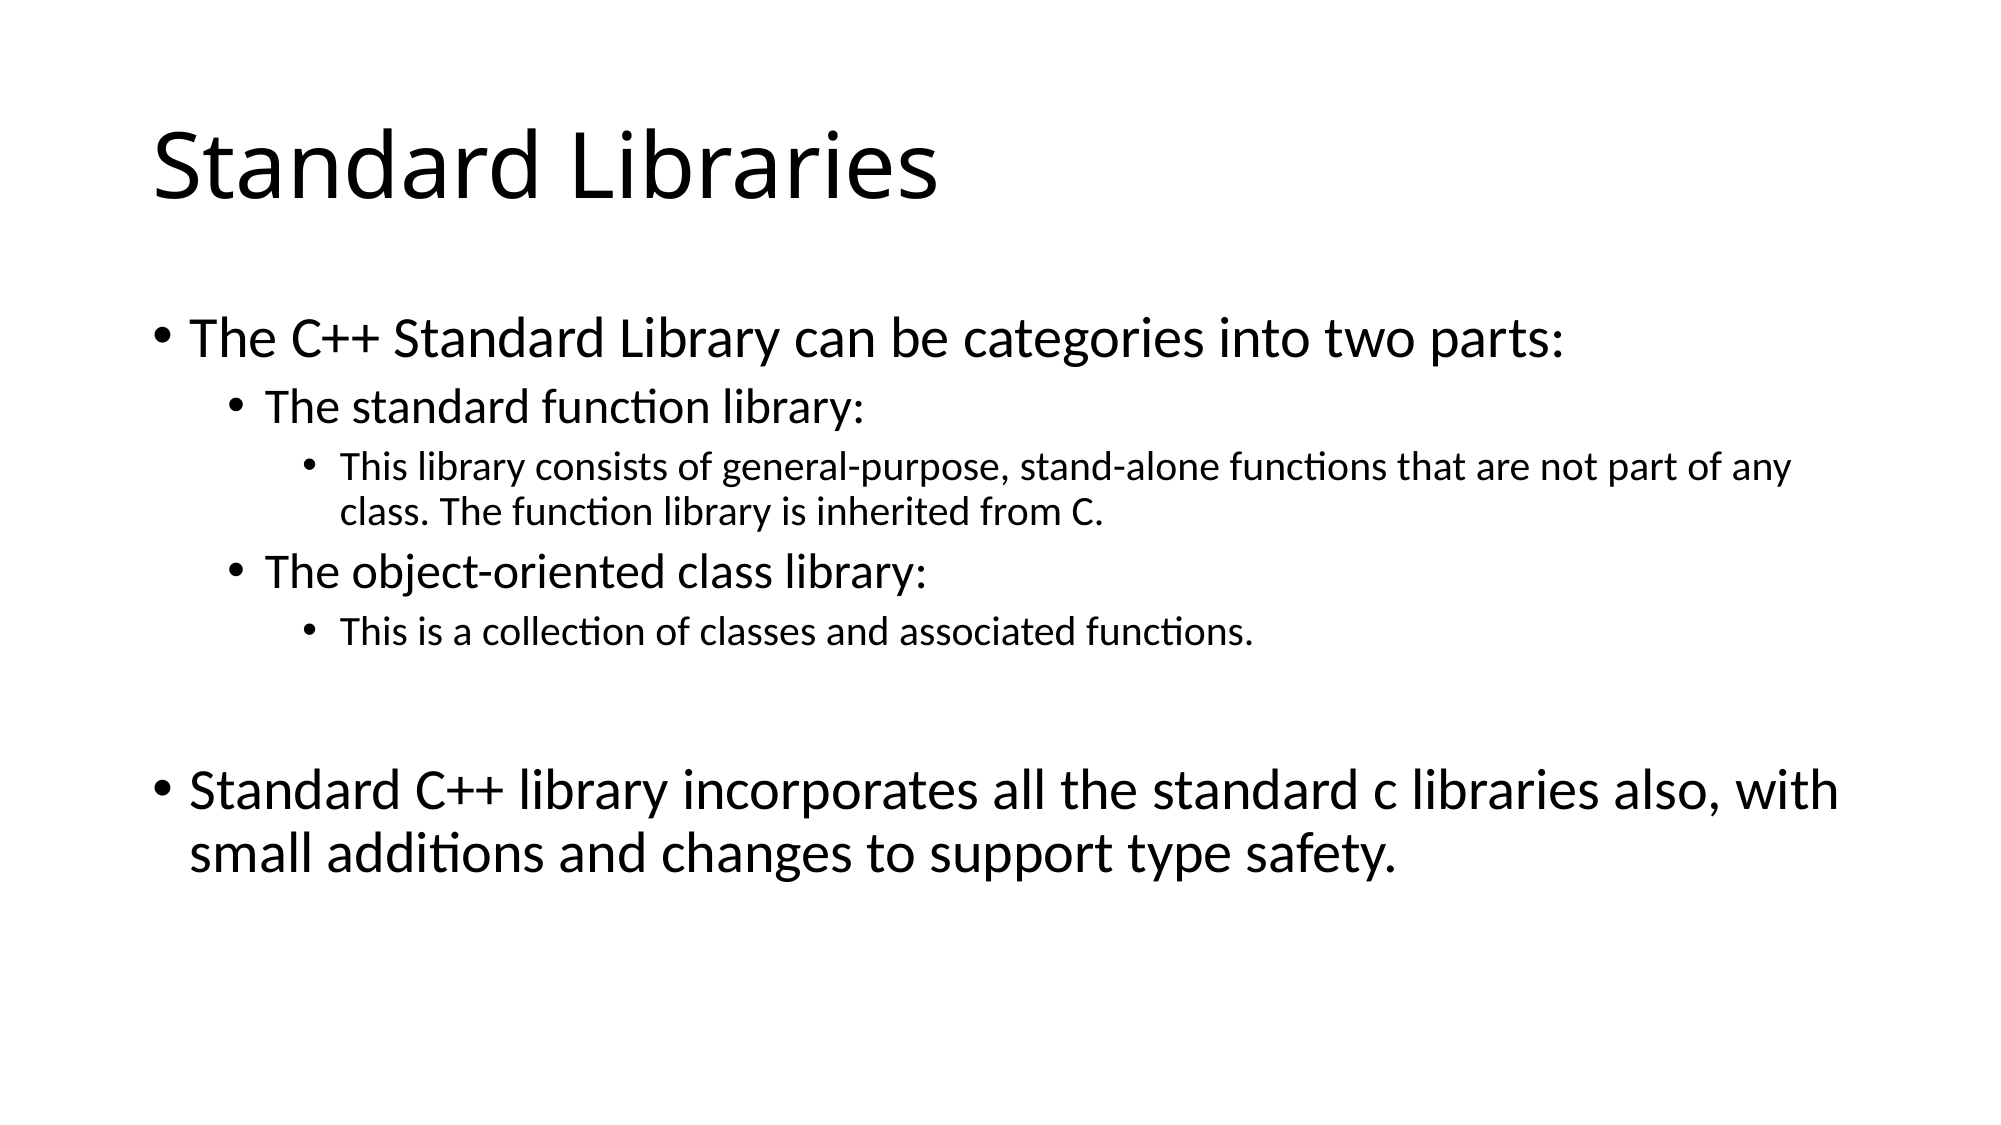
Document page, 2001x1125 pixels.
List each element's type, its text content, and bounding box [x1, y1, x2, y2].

list The C++ Standard Library can be categories into two parts: The standard function library: This library consists of general-purpose, stand-alone functions that are not part of any class. The function library is inherited from C. The object-oriented class library: This is a collection of classes and associated functions. Standard C++ library incorporates all the standard c libraries also, with small additions and changes to support type safety. [137, 299, 1863, 1014]
title Standard Libraries [137, 59, 1863, 278]
